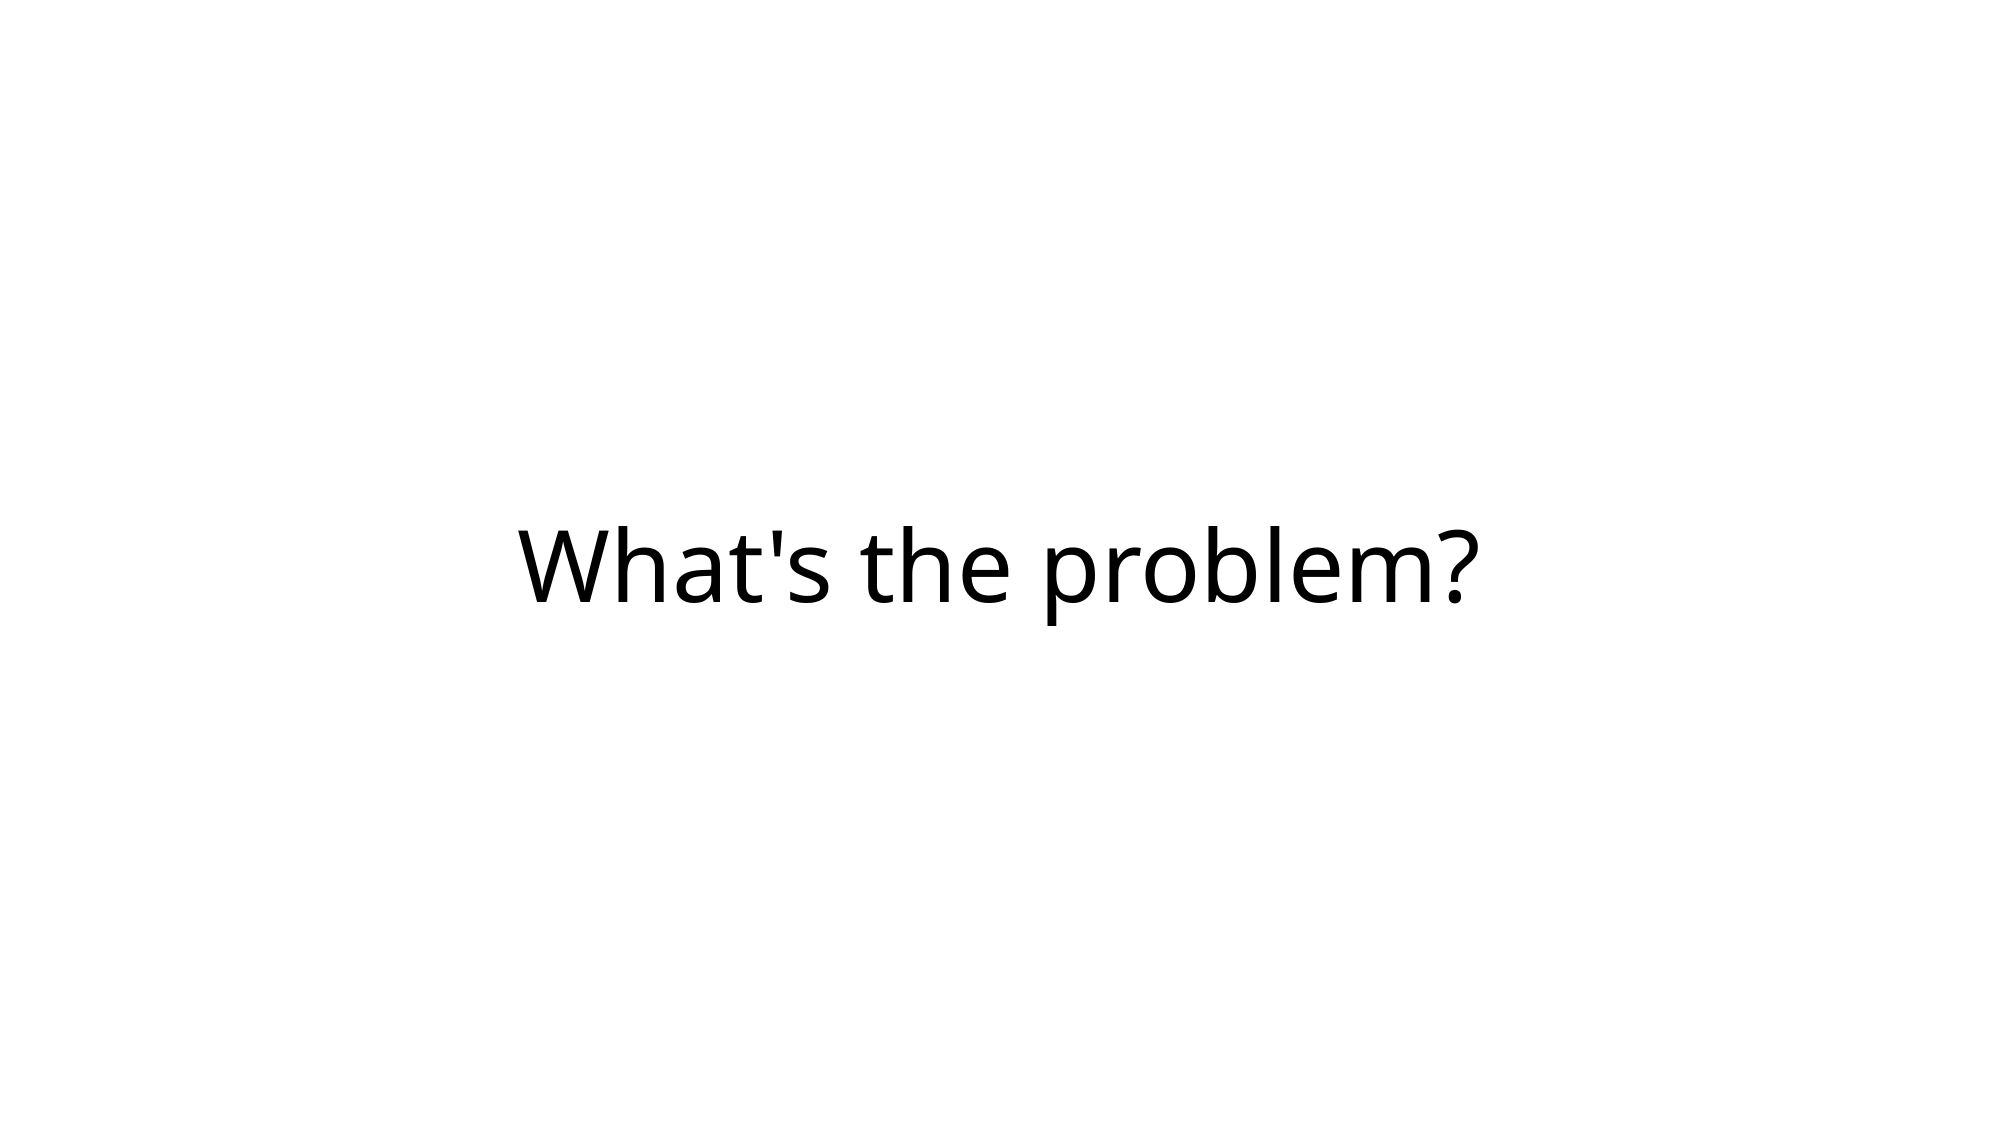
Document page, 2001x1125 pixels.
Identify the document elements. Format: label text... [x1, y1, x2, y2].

list What's the problem? [137, 127, 1863, 1014]
